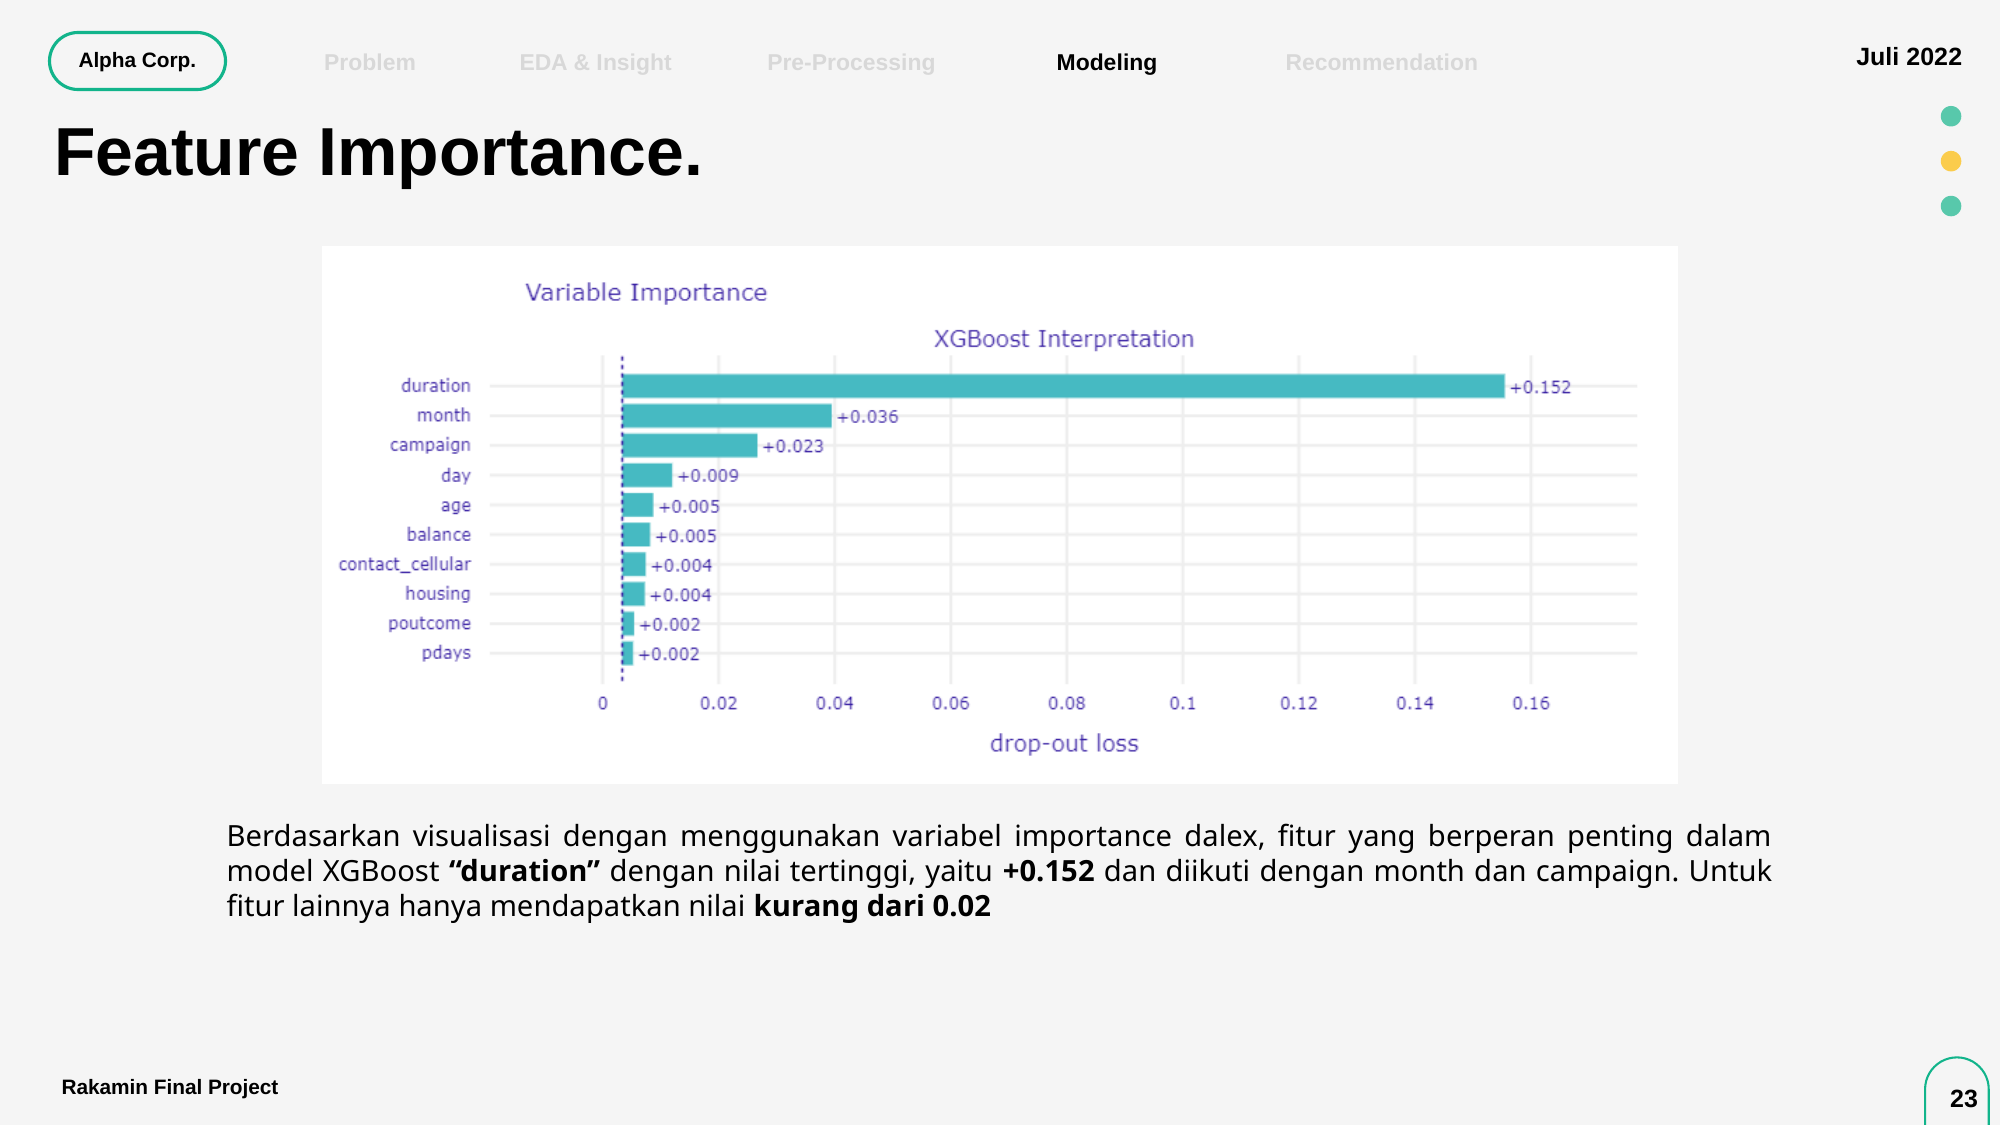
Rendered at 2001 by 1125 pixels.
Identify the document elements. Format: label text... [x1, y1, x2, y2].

text_box Berdasarkan visualisasi dengan menggunakan variabel importance dalex, fitur yang berperan penting dalam model XGBoost “duration” dengan nilai tertinggi, yaitu +0.152 dan diikuti dengan month dan campaign. Untuk fitur lainnya hanya mendapatkan nilai kurang dari 0.02 [211, 802, 1789, 938]
title Feature Importance. [39, 92, 729, 198]
picture [321, 246, 1679, 784]
slide_number ‹#› [1888, 1073, 1994, 1122]
